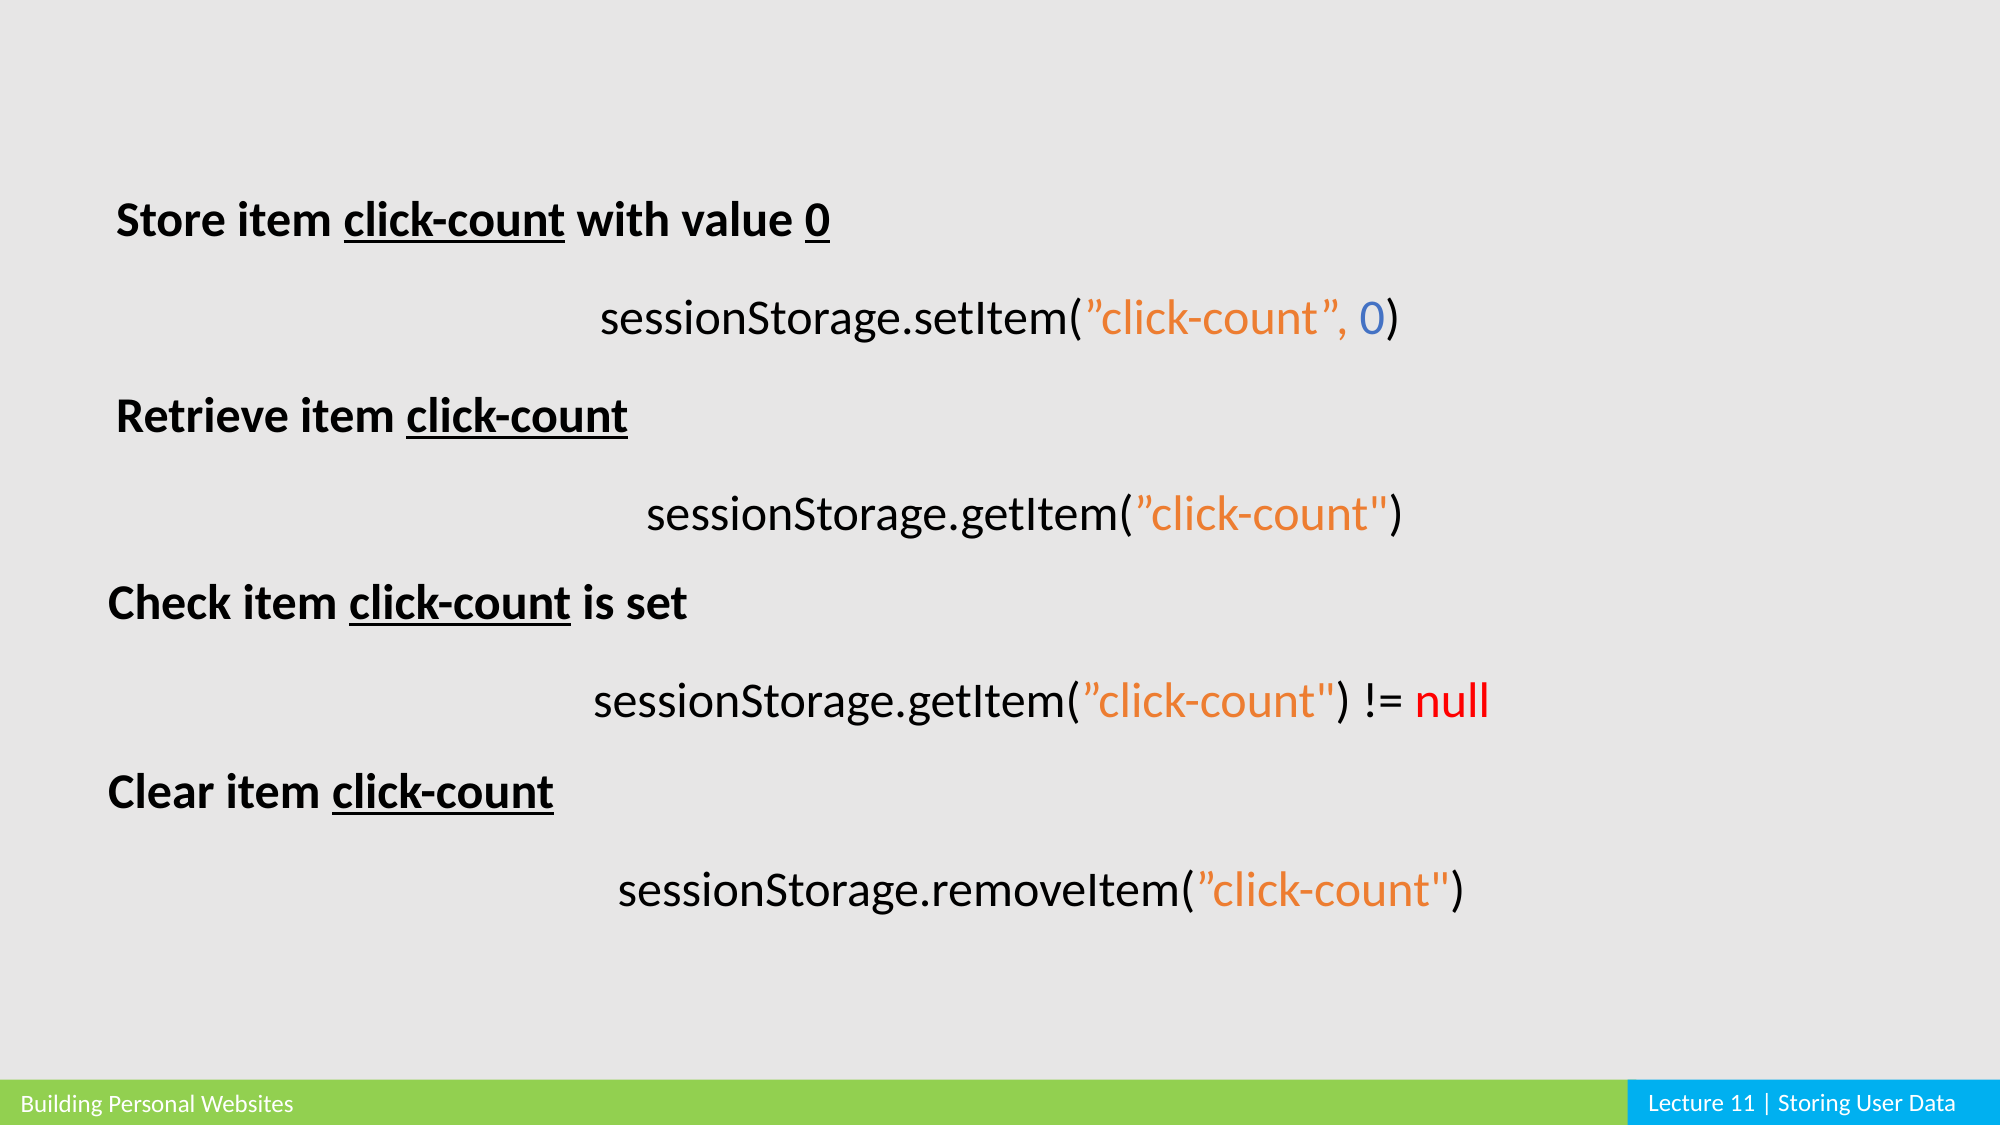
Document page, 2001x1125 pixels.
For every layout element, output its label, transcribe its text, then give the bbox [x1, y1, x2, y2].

text_box Building Personal Websites [5, 1079, 446, 1125]
text_box Store item click-count with value 0 [101, 178, 1025, 254]
text_box sessionStorage.setItem(”click-count”, 0) [538, 276, 1462, 352]
text_box sessionStorage.removeItem(”click-count") [555, 848, 1528, 924]
text_box Check item click-count is set [93, 562, 1018, 638]
text_box [1627, 1079, 2000, 1125]
text_box [446, 1079, 1627, 1125]
text_box sessionStorage.getItem(”click-count") [563, 472, 1487, 548]
text_box sessionStorage.getItem(”click-count") != null [555, 660, 1528, 735]
text_box [0, 1079, 5, 1125]
text_box Retrieve item click-count [101, 374, 1025, 450]
text_box Clear item click-count [93, 750, 1018, 826]
text_box Lecture 11 | Storing User Data [1633, 1079, 2000, 1124]
